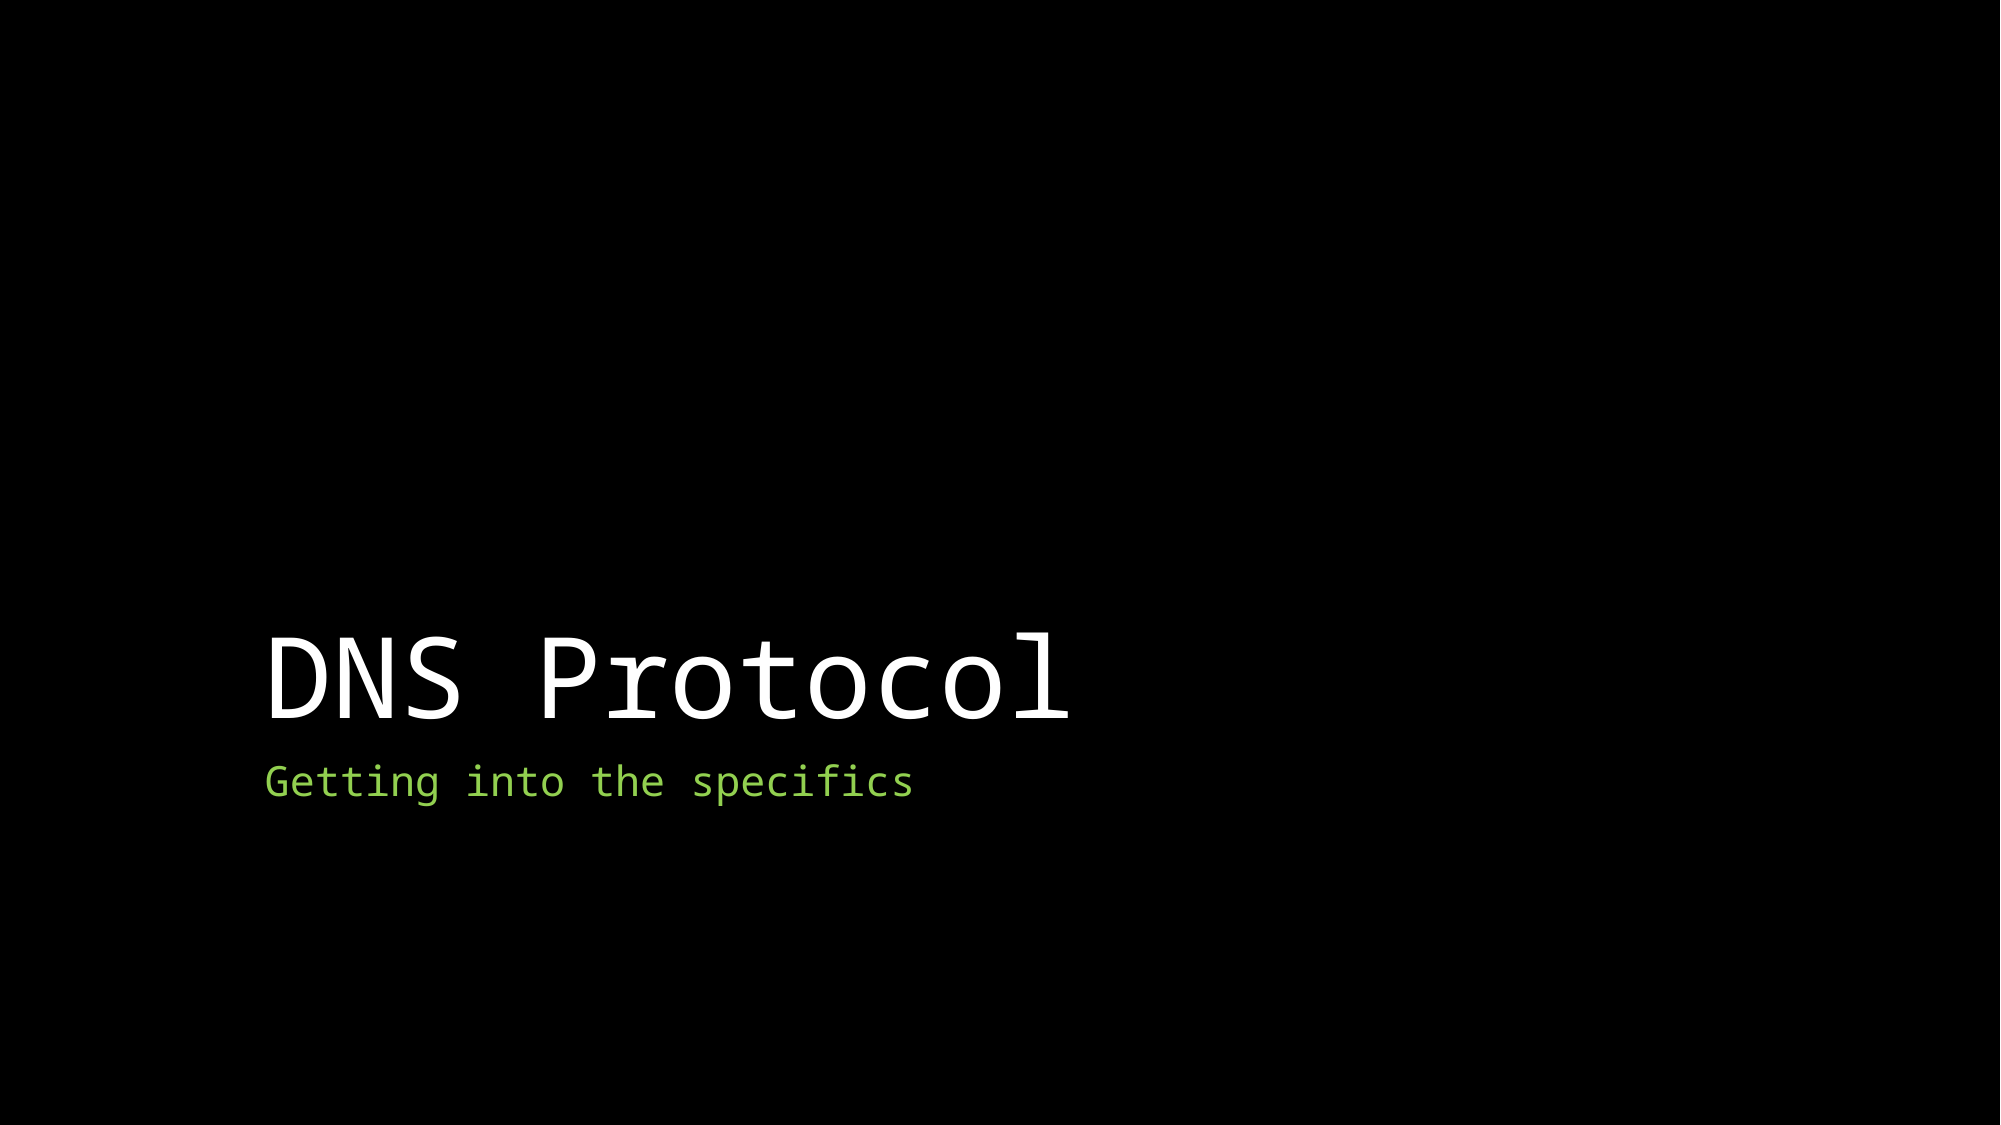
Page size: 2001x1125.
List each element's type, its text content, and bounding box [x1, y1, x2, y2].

title DNS Protocol [249, 299, 1750, 750]
list Getting into the specifics [249, 752, 1750, 1000]
